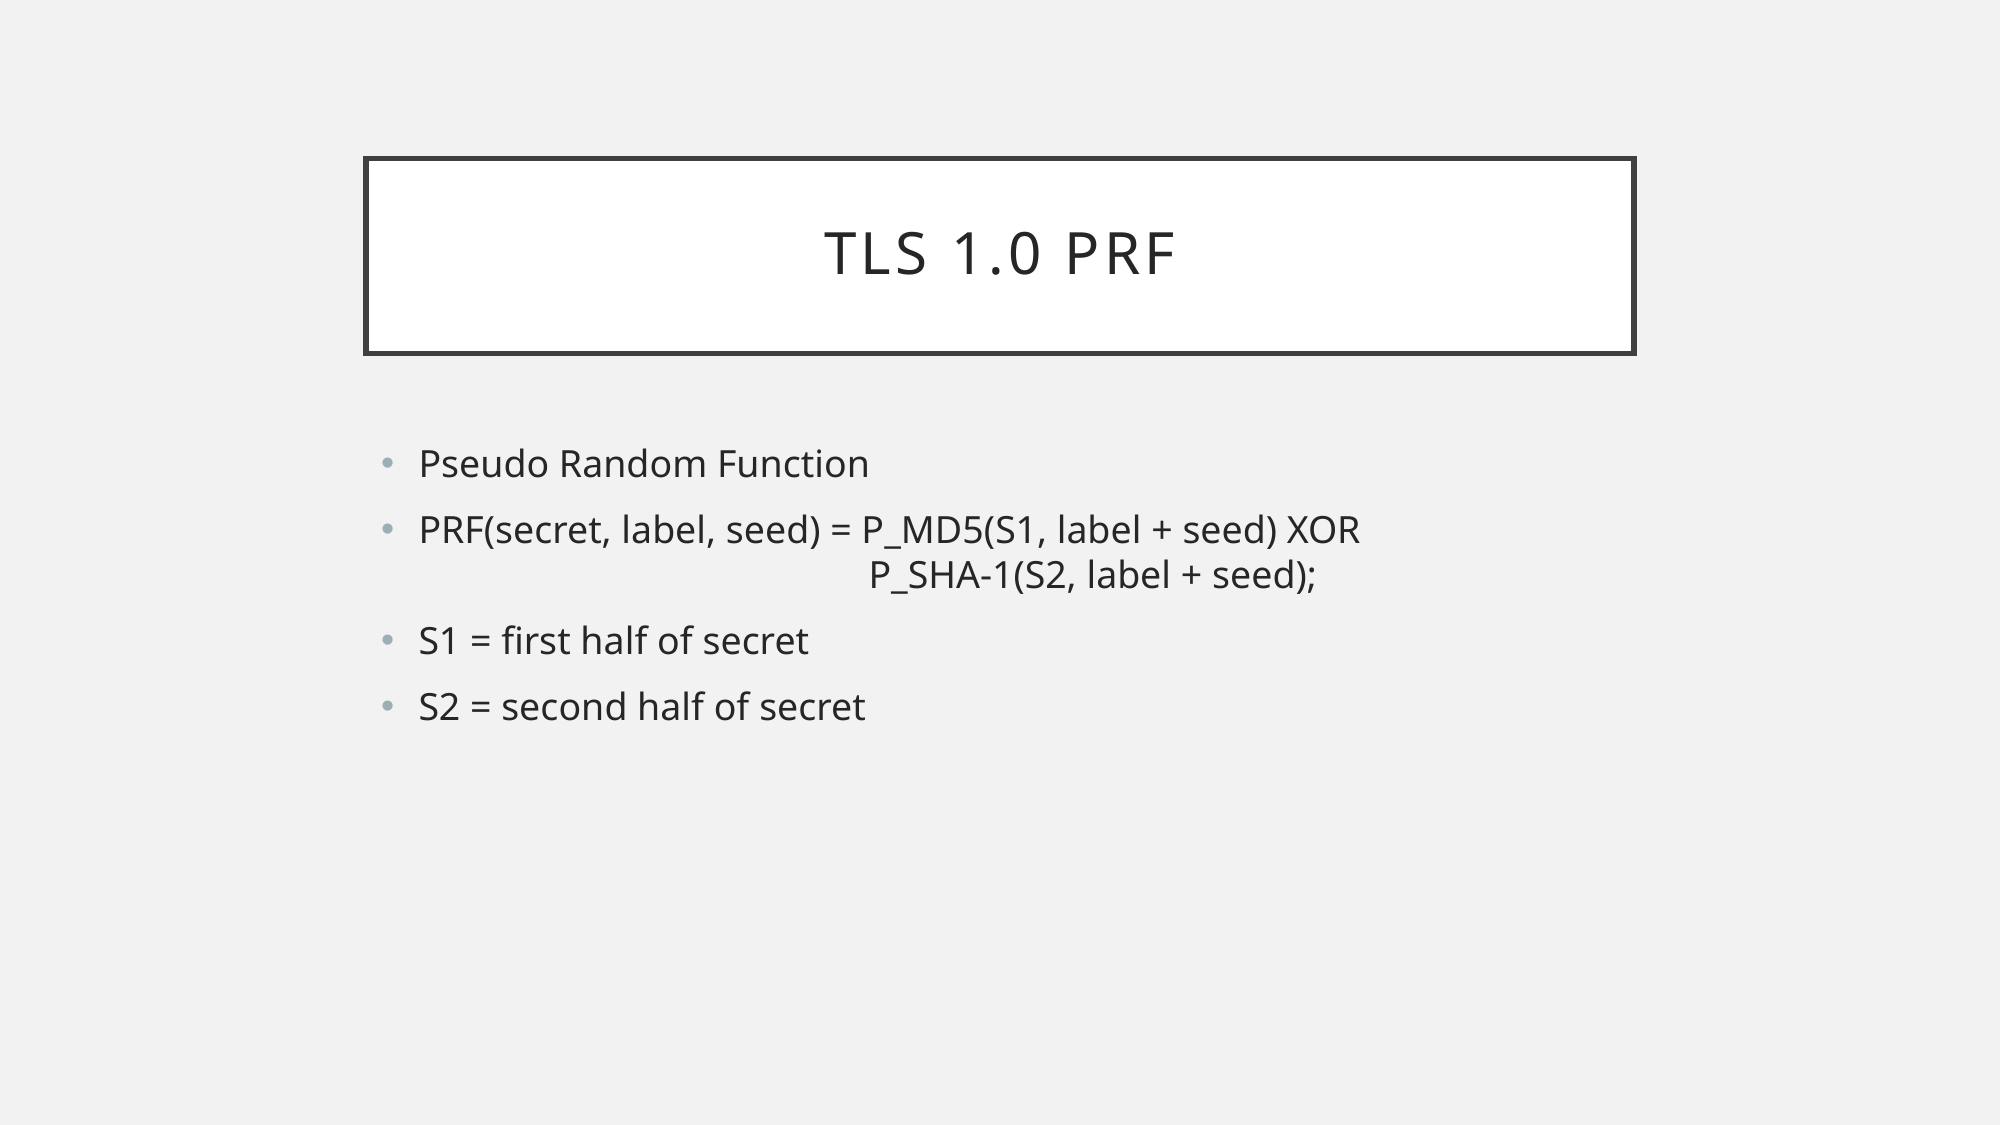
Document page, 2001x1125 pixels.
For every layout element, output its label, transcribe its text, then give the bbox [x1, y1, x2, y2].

list Pseudo Random Function PRF(secret, label, seed) = P_MD5(S1, label + seed) XOR P_SHA-1(S2, label + seed); S1 = first half of secret S2 = second half of secret [366, 432, 1634, 942]
title TLS 1.0 PRF [363, 156, 1637, 356]
